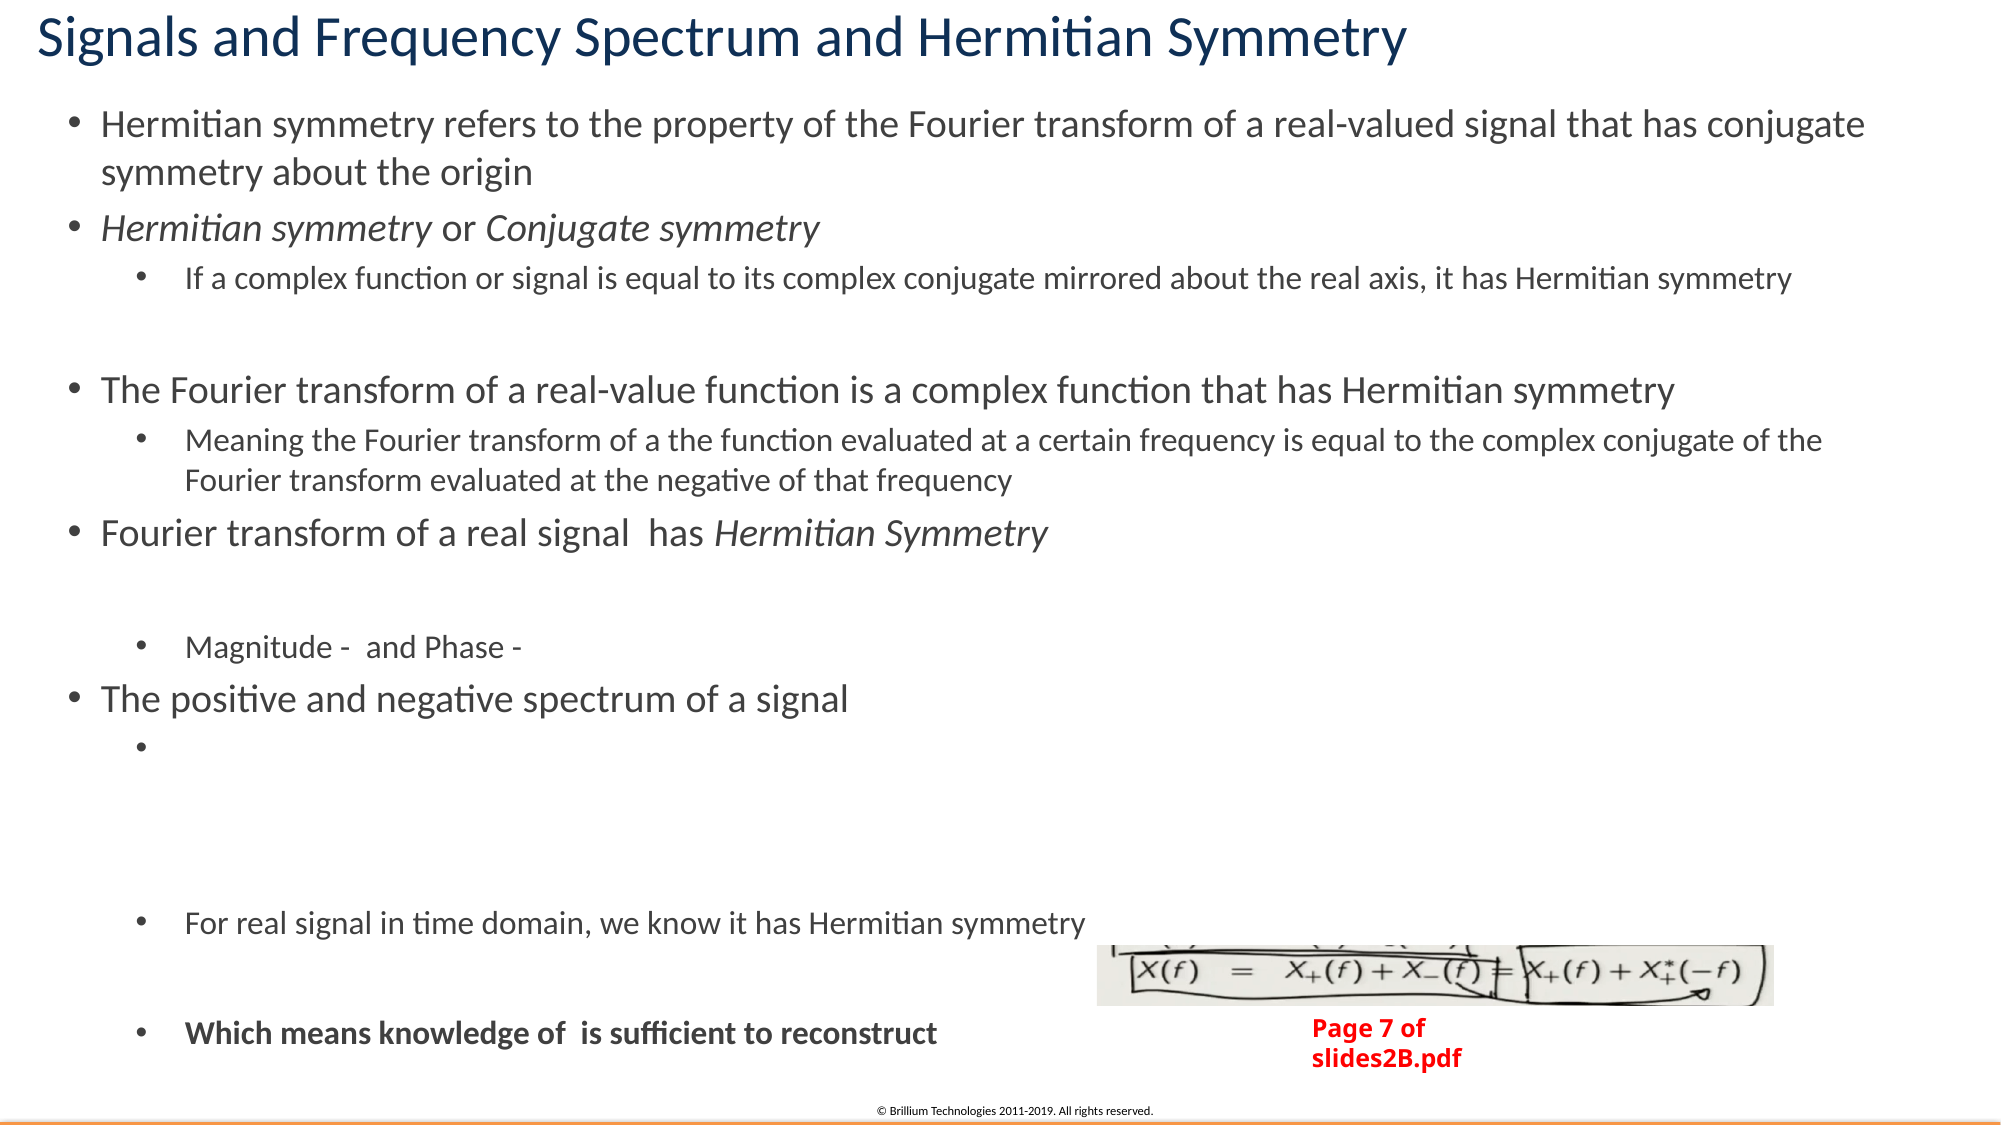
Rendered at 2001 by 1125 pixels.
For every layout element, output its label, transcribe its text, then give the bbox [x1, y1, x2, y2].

title Signals and Frequency Spectrum and Hermitian Symmetry [22, 0, 1900, 66]
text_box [1096, 945, 1775, 1051]
